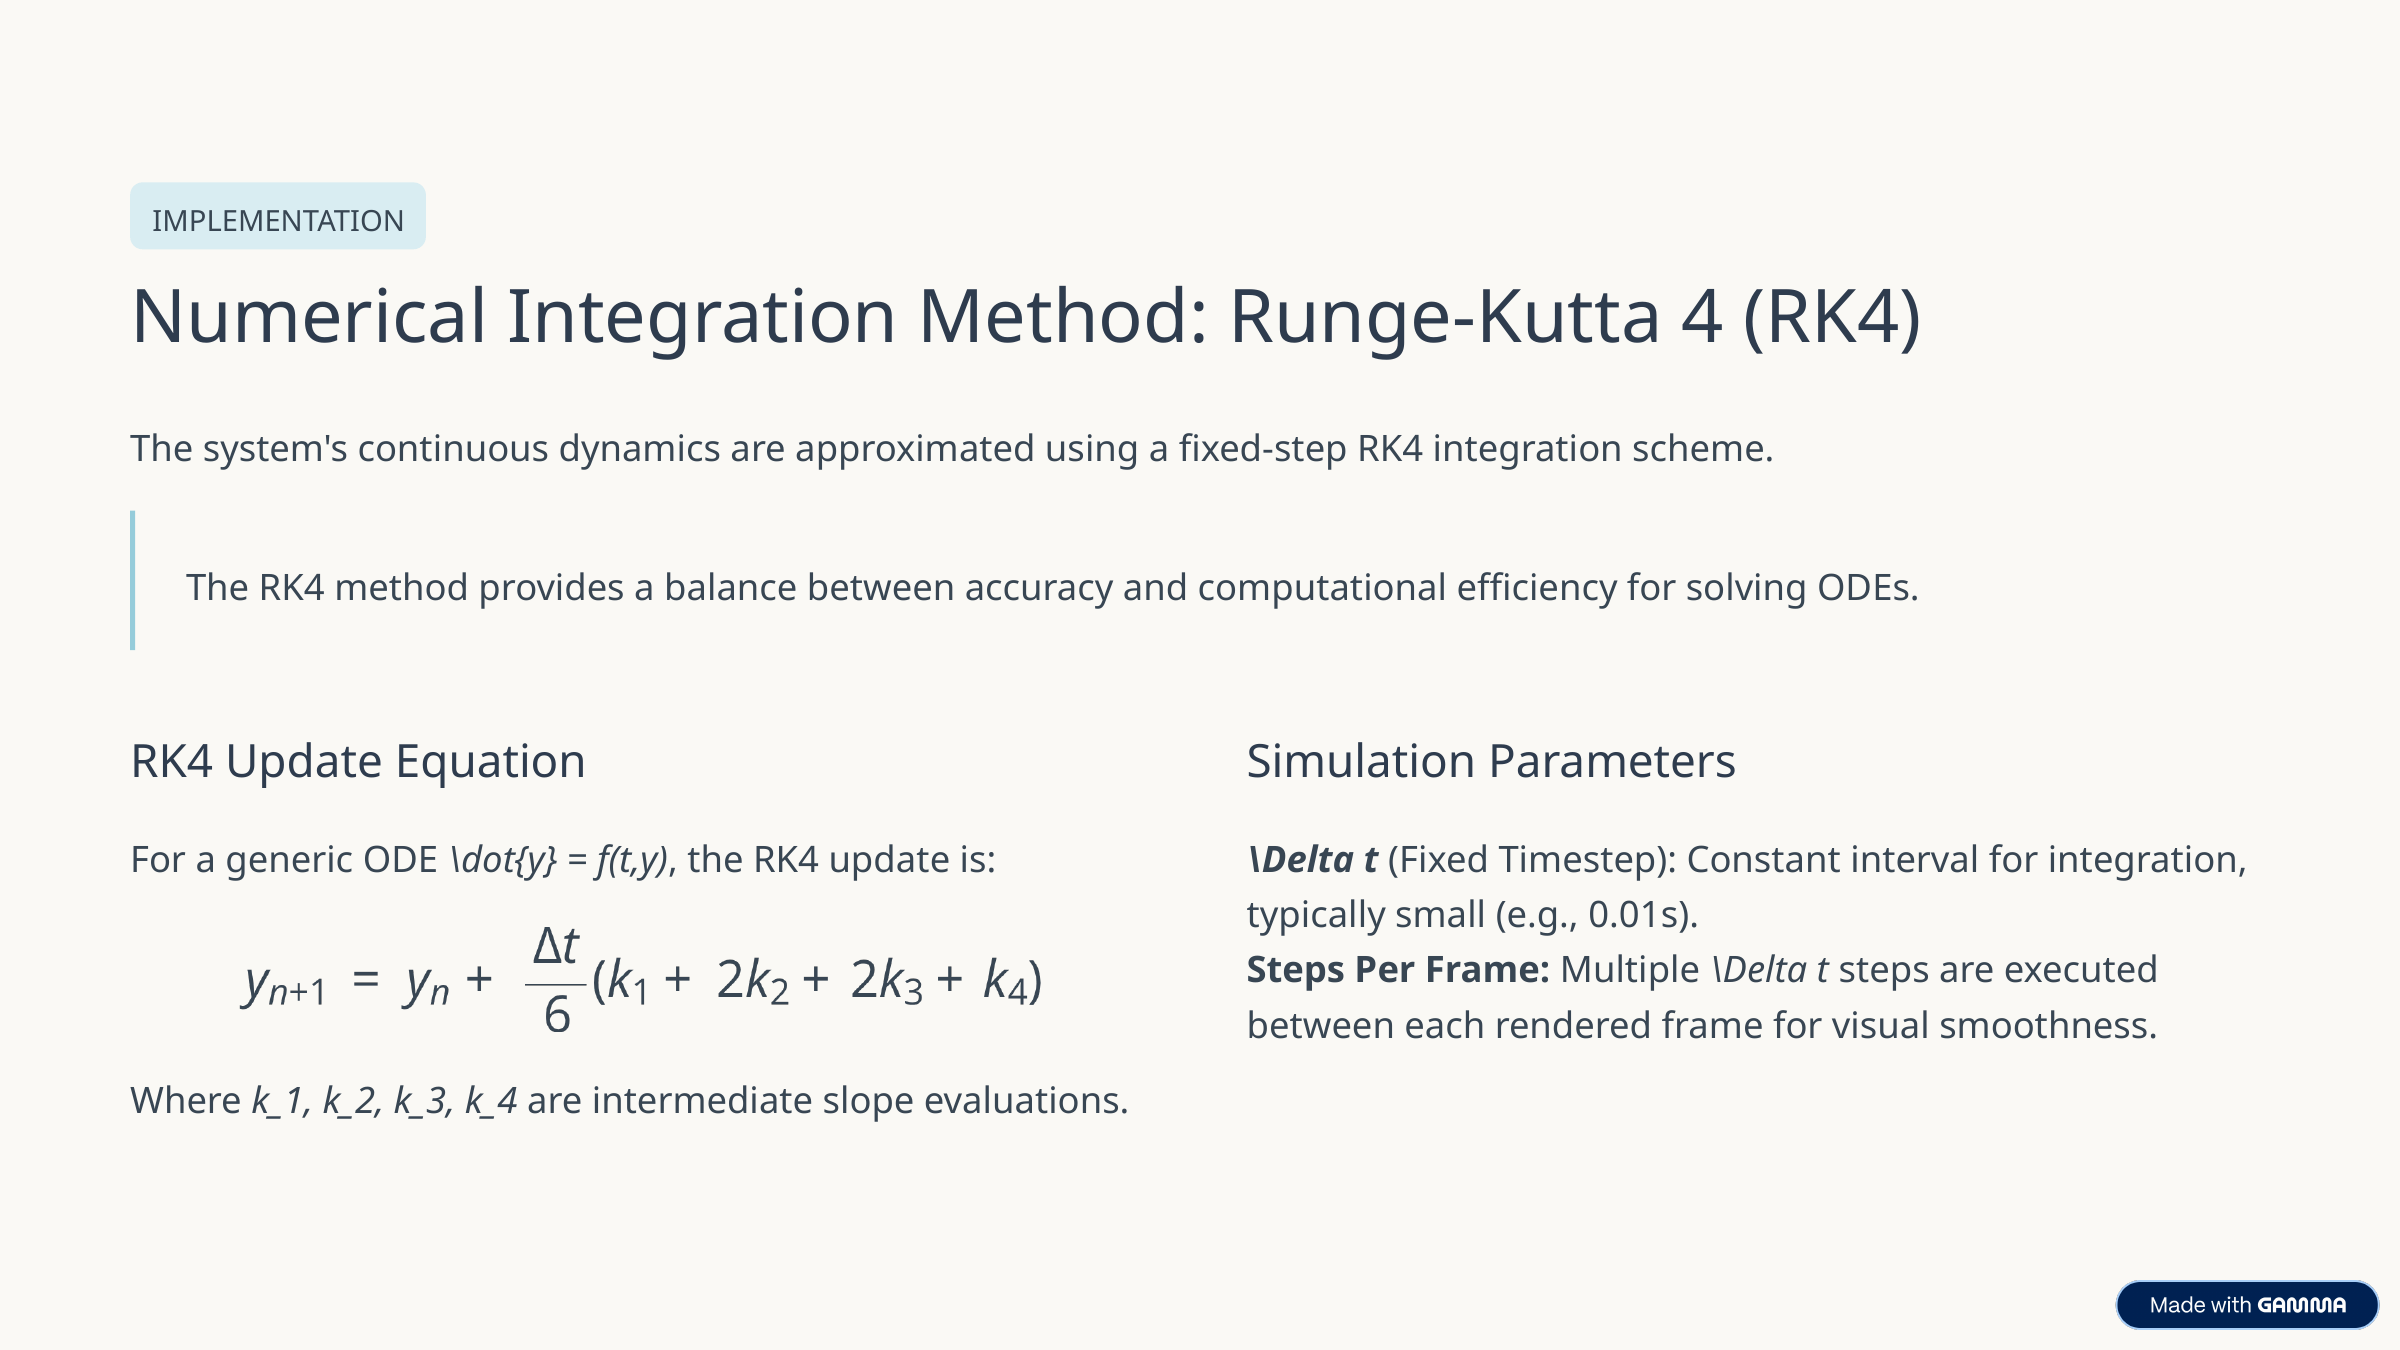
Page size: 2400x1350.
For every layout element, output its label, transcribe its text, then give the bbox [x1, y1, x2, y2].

picture [130, 927, 1155, 1032]
text_box Where k_1, k_2, k_3, k_4 are intermediate slope evaluations. [130, 1065, 1155, 1122]
text_box Simulation Parameters [1246, 729, 1723, 788]
picture [2106, 1271, 2389, 1339]
text_box [130, 182, 426, 250]
text_box Numerical Integration Method: Runge-Kutta 4 (RK4) [130, 264, 1907, 358]
text_box The RK4 method provides a balance between accuracy and computational efficiency for solving ODEs. [186, 552, 2270, 609]
text_box IMPLEMENTATION [152, 193, 404, 239]
text_box RK4 Update Equation [130, 729, 596, 788]
text_box For a generic ODE \dot{y} = f(t,y), the RK4 update is: [130, 824, 1155, 881]
text_box The system's continuous dynamics are approximated using a fixed-step RK4 integration scheme. [130, 413, 2270, 469]
text_box [130, 510, 136, 651]
text_box \Delta t (Fixed Timestep): Constant interval for integration, typically small (e.g., 0.01s). Steps Per Frame: Multiple \Delta t steps are executed between each rendered frame for visual smoothness. [1246, 824, 2271, 1048]
